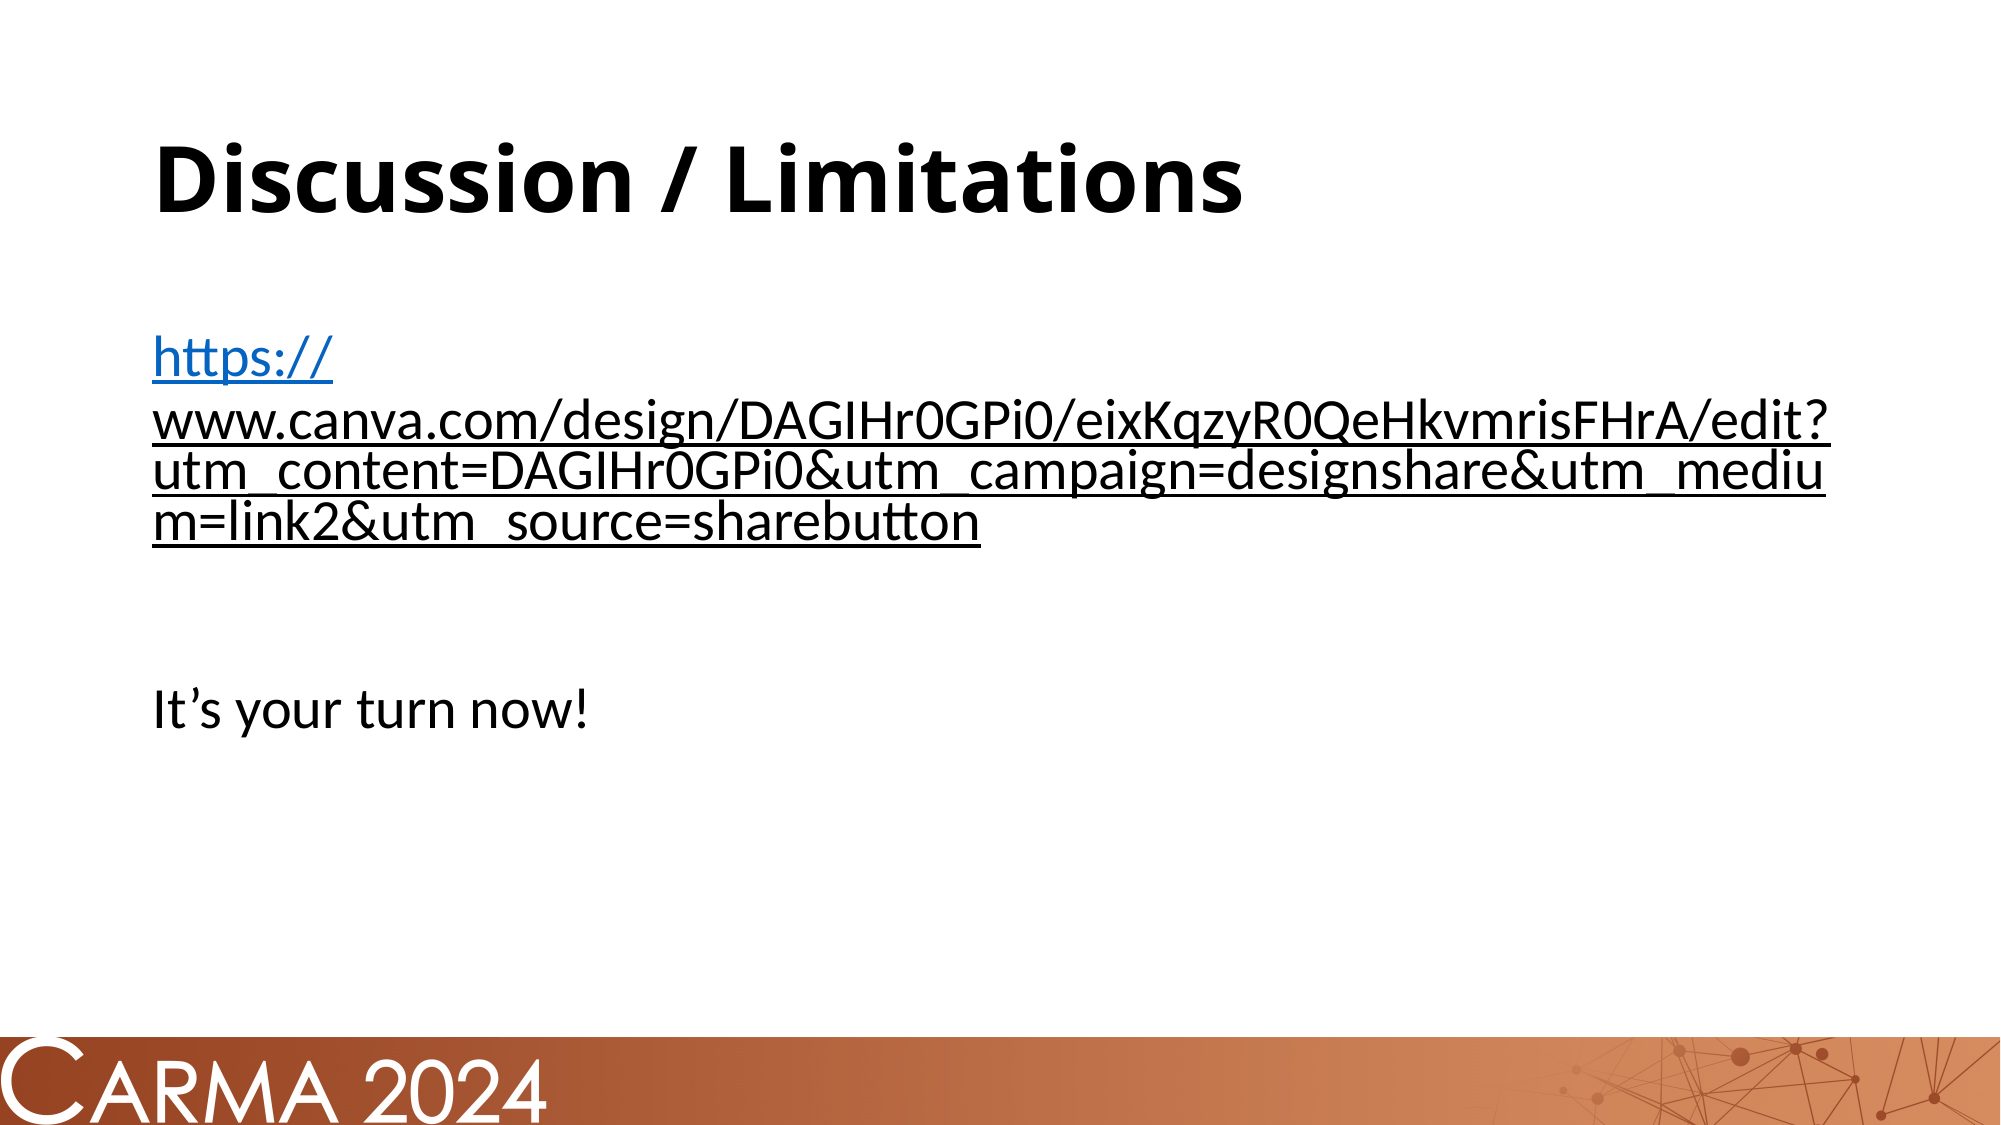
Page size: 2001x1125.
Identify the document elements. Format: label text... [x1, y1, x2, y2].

title Discussion / Limitations [137, 70, 1863, 296]
picture [0, 0, 2001, 1125]
list https://www.canva.com/design/DAGIHr0GPi0/eixKqzyR0QeHkvmrisFHrA/edit?utm_content=DAGIHr0GPi0&utm_campaign=designshare&utm_medium=link2&utm_source=sharebutton It’s your turn now! [137, 318, 1863, 1014]
